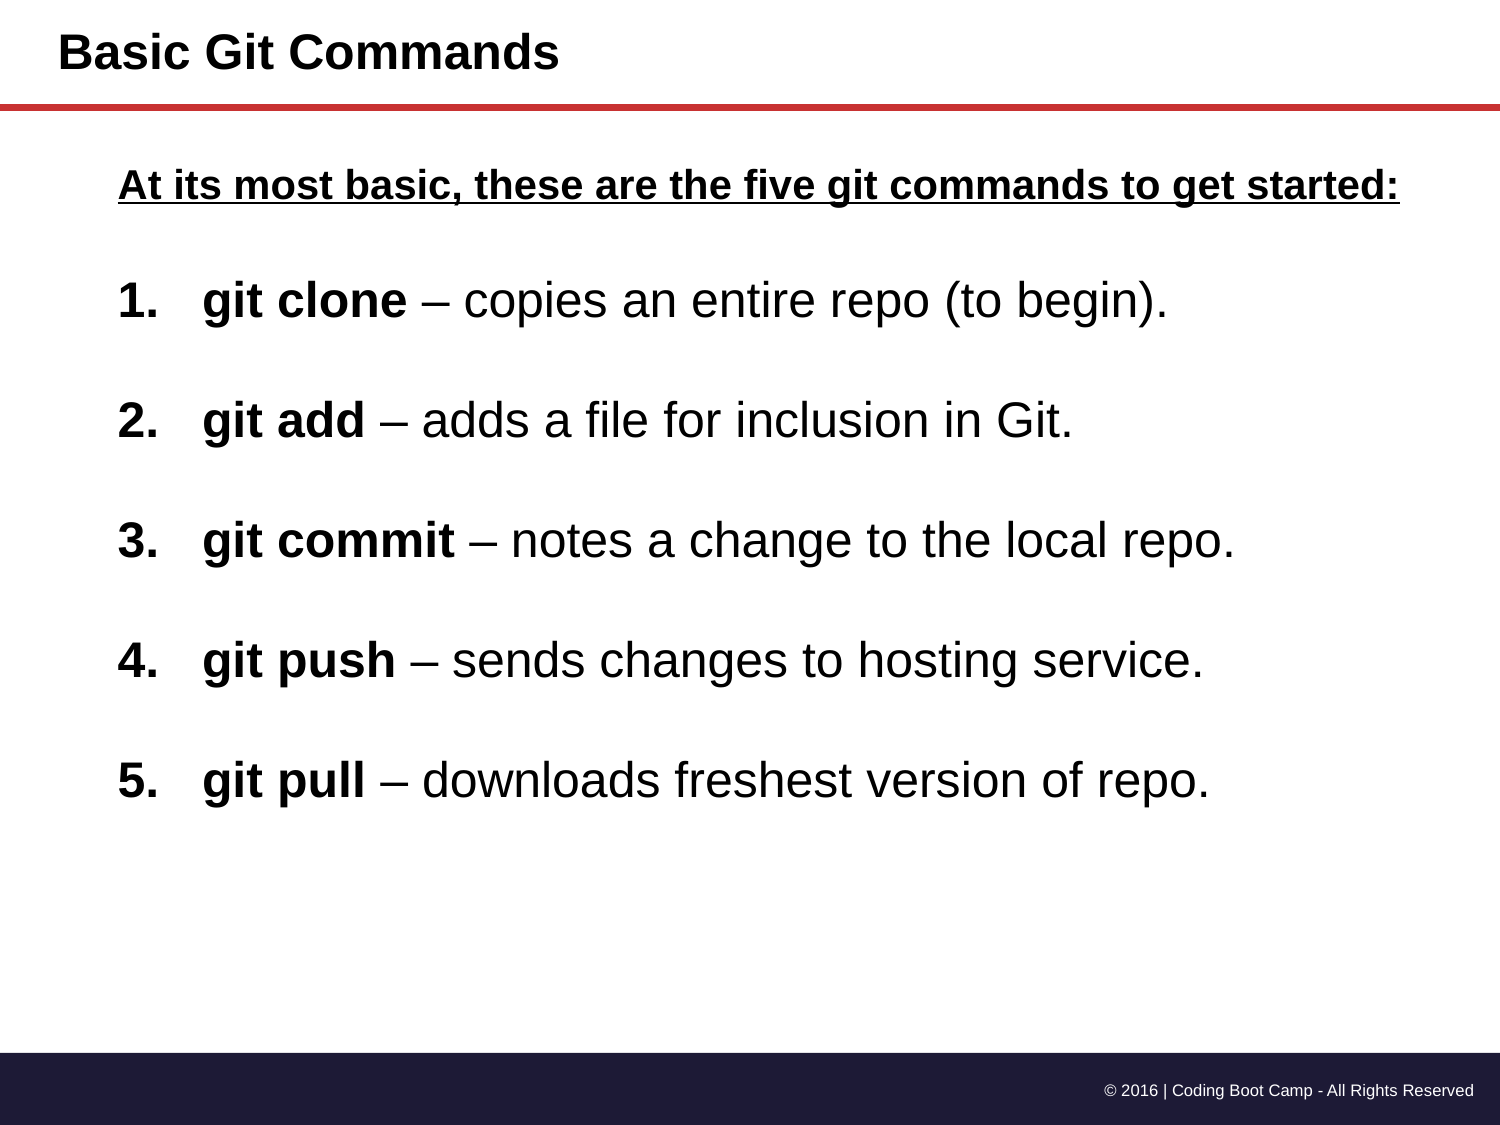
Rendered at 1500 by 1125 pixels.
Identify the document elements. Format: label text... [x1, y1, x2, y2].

title Basic Git Commands [49, 0, 948, 108]
text_box At its most basic, these are the five git commands to get started: git clone – copies an entire repo (to begin). git add – adds a file for inclusion in Git. git commit – notes a change to the local repo. git push – sends changes to hosting service. git pull – downloads freshest version of repo. [72, 149, 1423, 1055]
